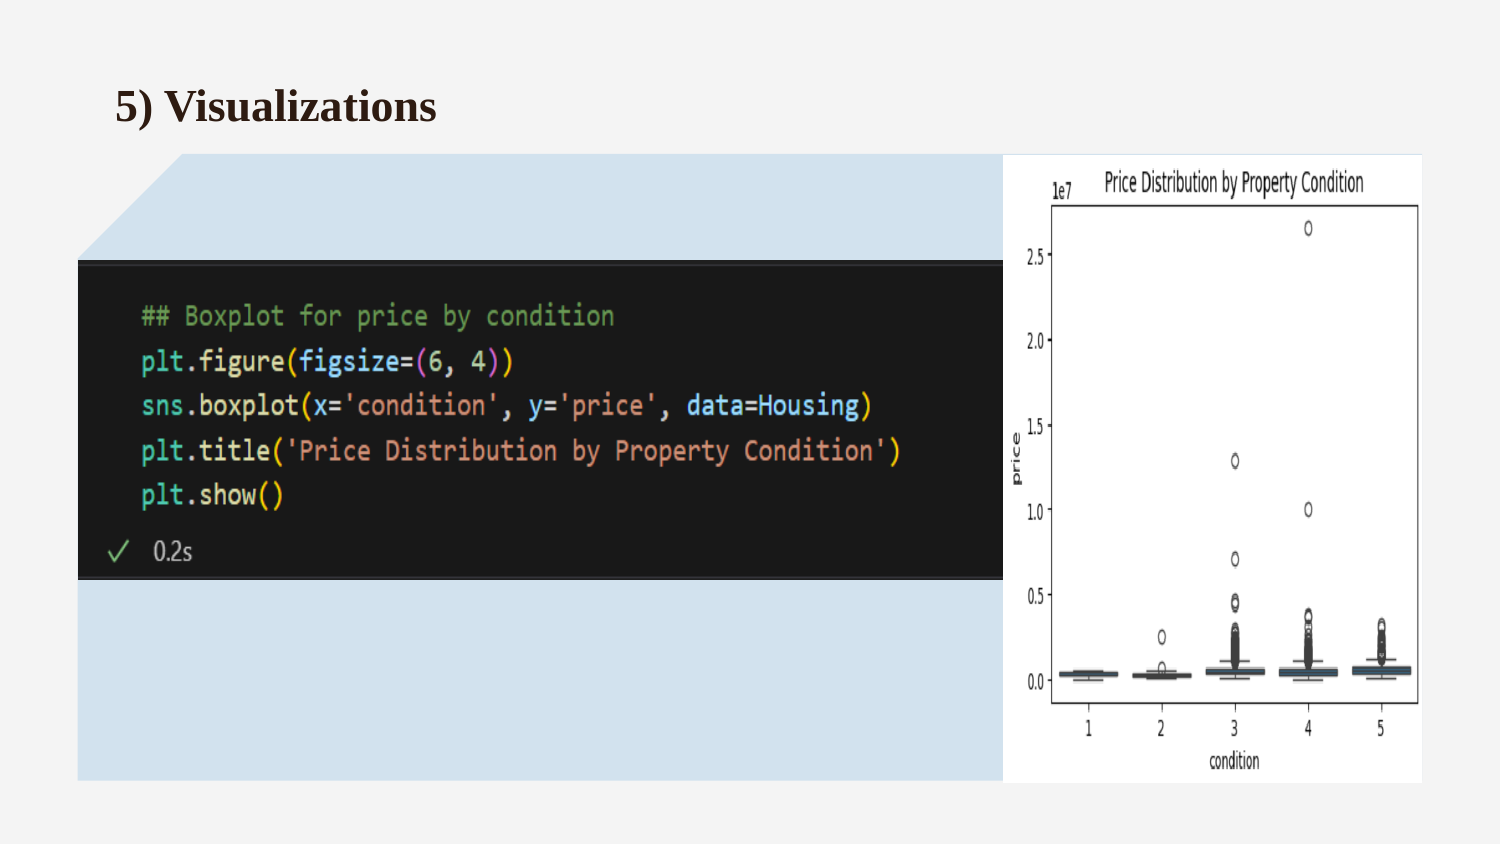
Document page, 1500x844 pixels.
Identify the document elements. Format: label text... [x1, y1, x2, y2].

title 5) Visualizations [100, 61, 520, 145]
picture [78, 155, 1422, 783]
